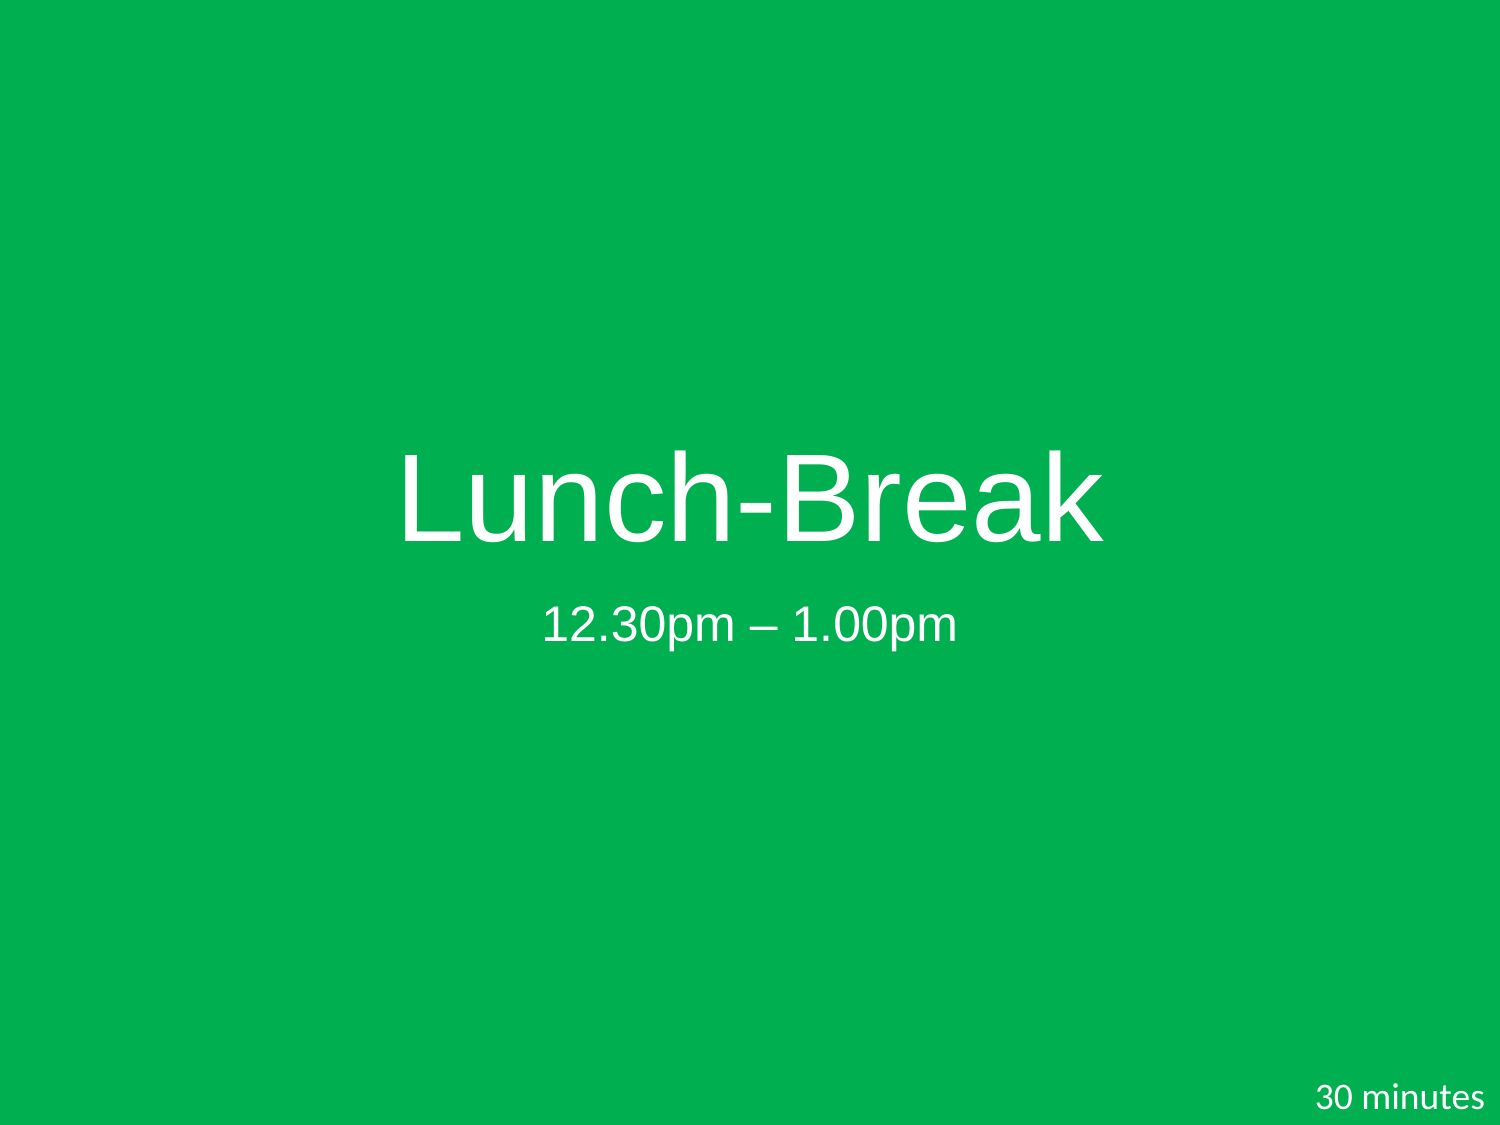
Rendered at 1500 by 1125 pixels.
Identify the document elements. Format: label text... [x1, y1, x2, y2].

subtitle 12.30pm – 1.00pm [187, 590, 1313, 863]
text_box 30 minutes [1228, 1064, 1500, 1125]
title Lunch-Break [112, 184, 1388, 576]
